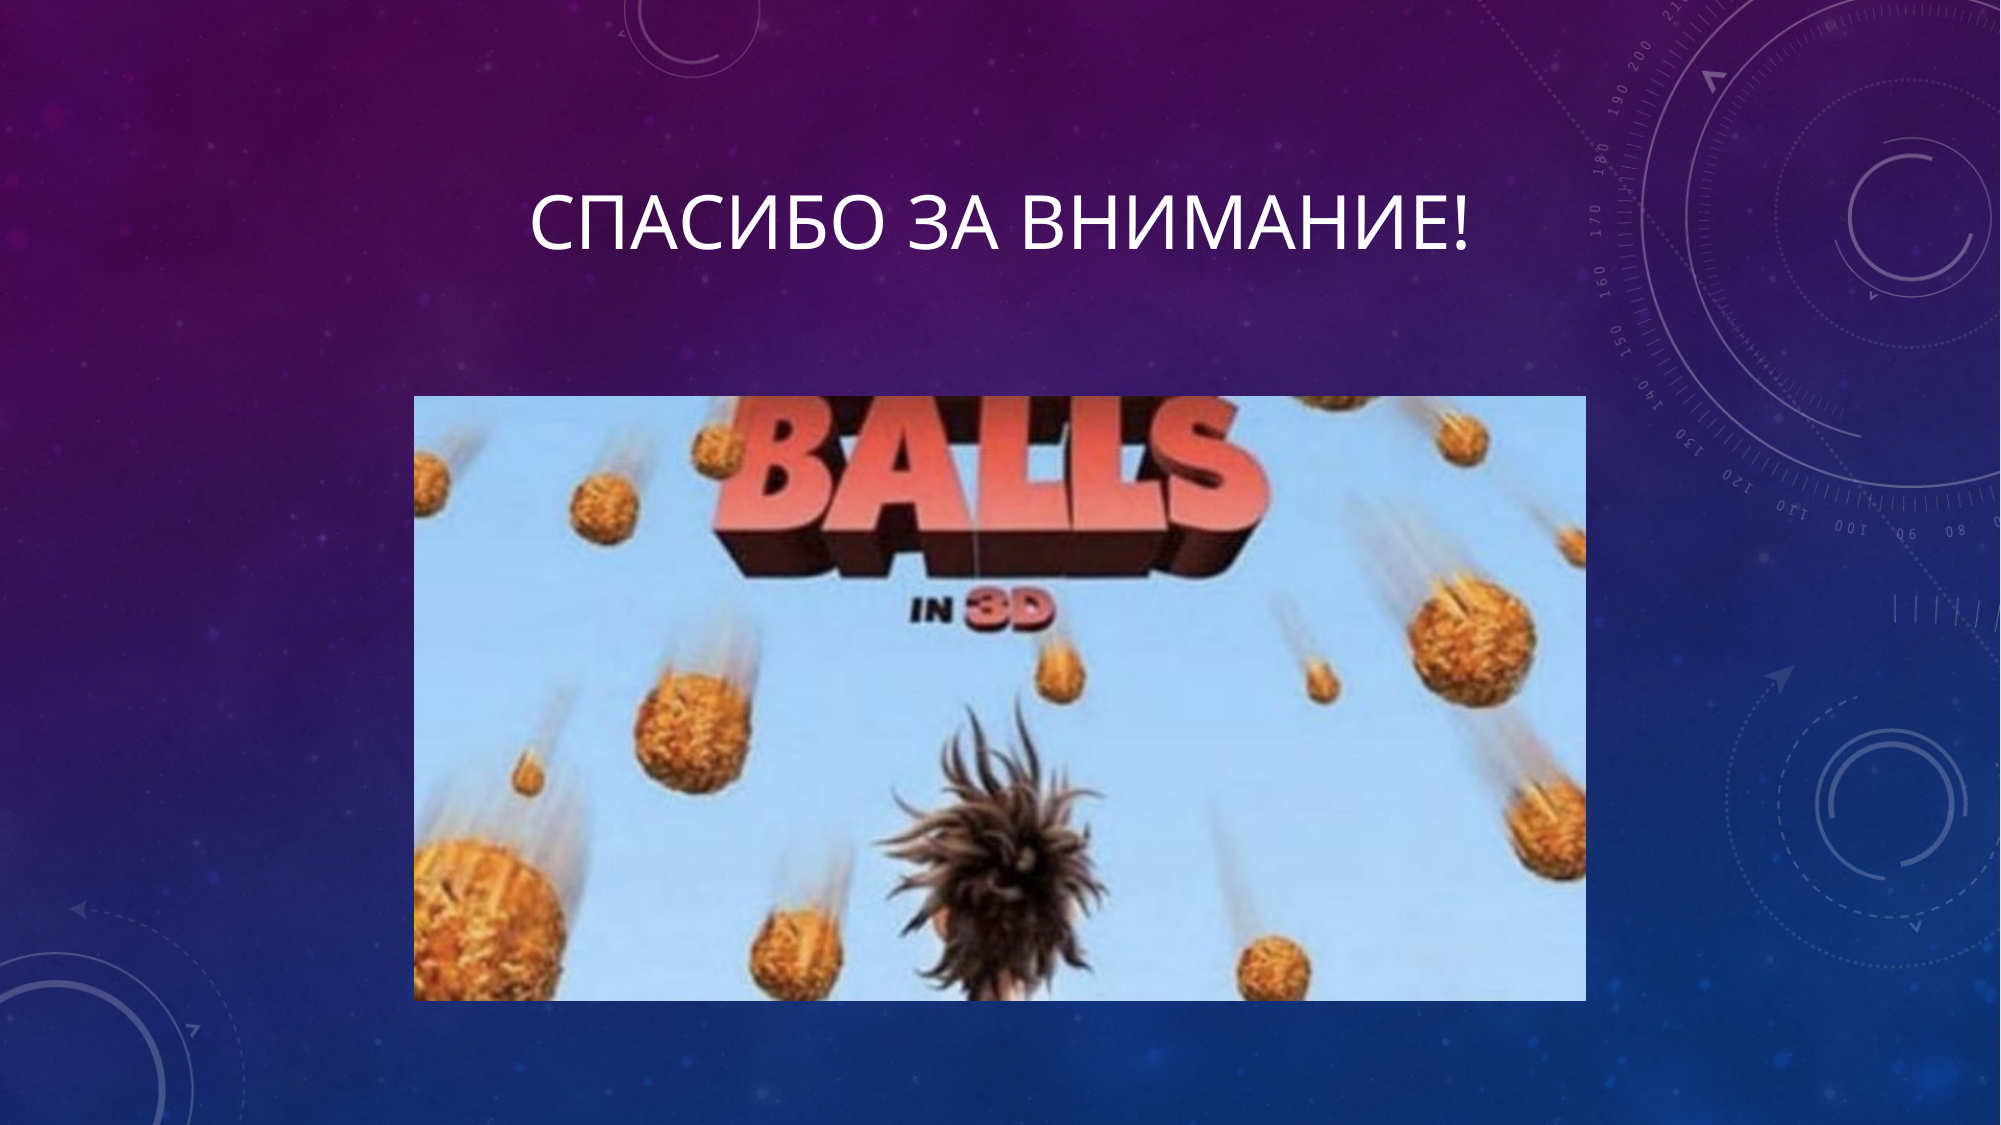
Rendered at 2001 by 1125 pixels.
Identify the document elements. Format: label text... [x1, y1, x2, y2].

picture [0, 0, 2001, 1125]
title СПАСИБО ЗА ВНИМАНИЕ! [0, 99, 2000, 339]
